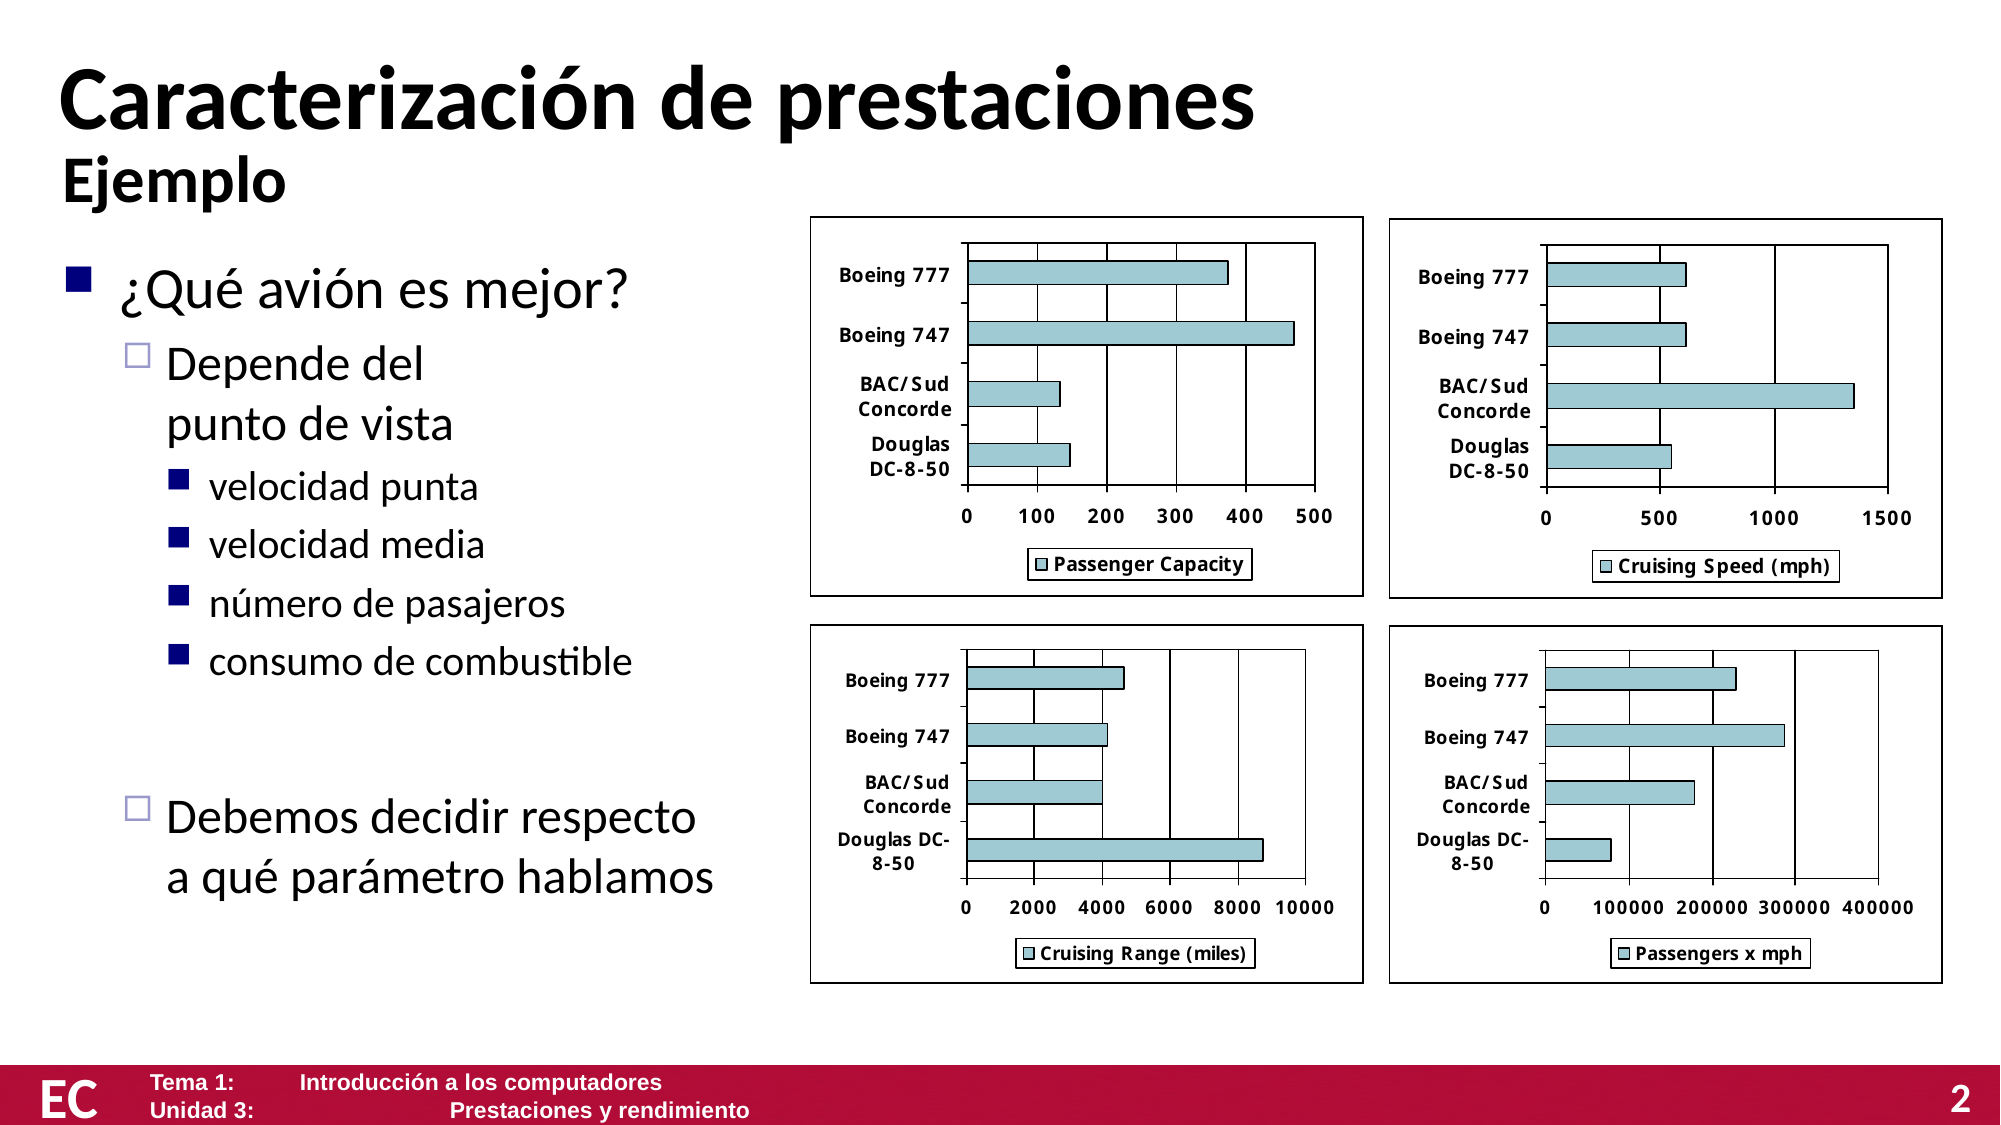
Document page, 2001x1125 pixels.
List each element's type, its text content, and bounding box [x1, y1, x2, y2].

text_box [1390, 626, 1942, 983]
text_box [811, 217, 1363, 596]
picture [0, 1065, 2000, 1125]
title Caracterización de prestaciones [47, 32, 1900, 191]
list Ejemplo [47, 191, 1900, 223]
list ¿Qué avión es mejor? Depende del punto de vista velocidad punta velocidad media número de pasajeros consumo de combustible Debemos decidir respecto a qué parámetro hablamos [47, 242, 746, 1038]
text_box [811, 625, 1363, 983]
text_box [1390, 219, 1942, 598]
